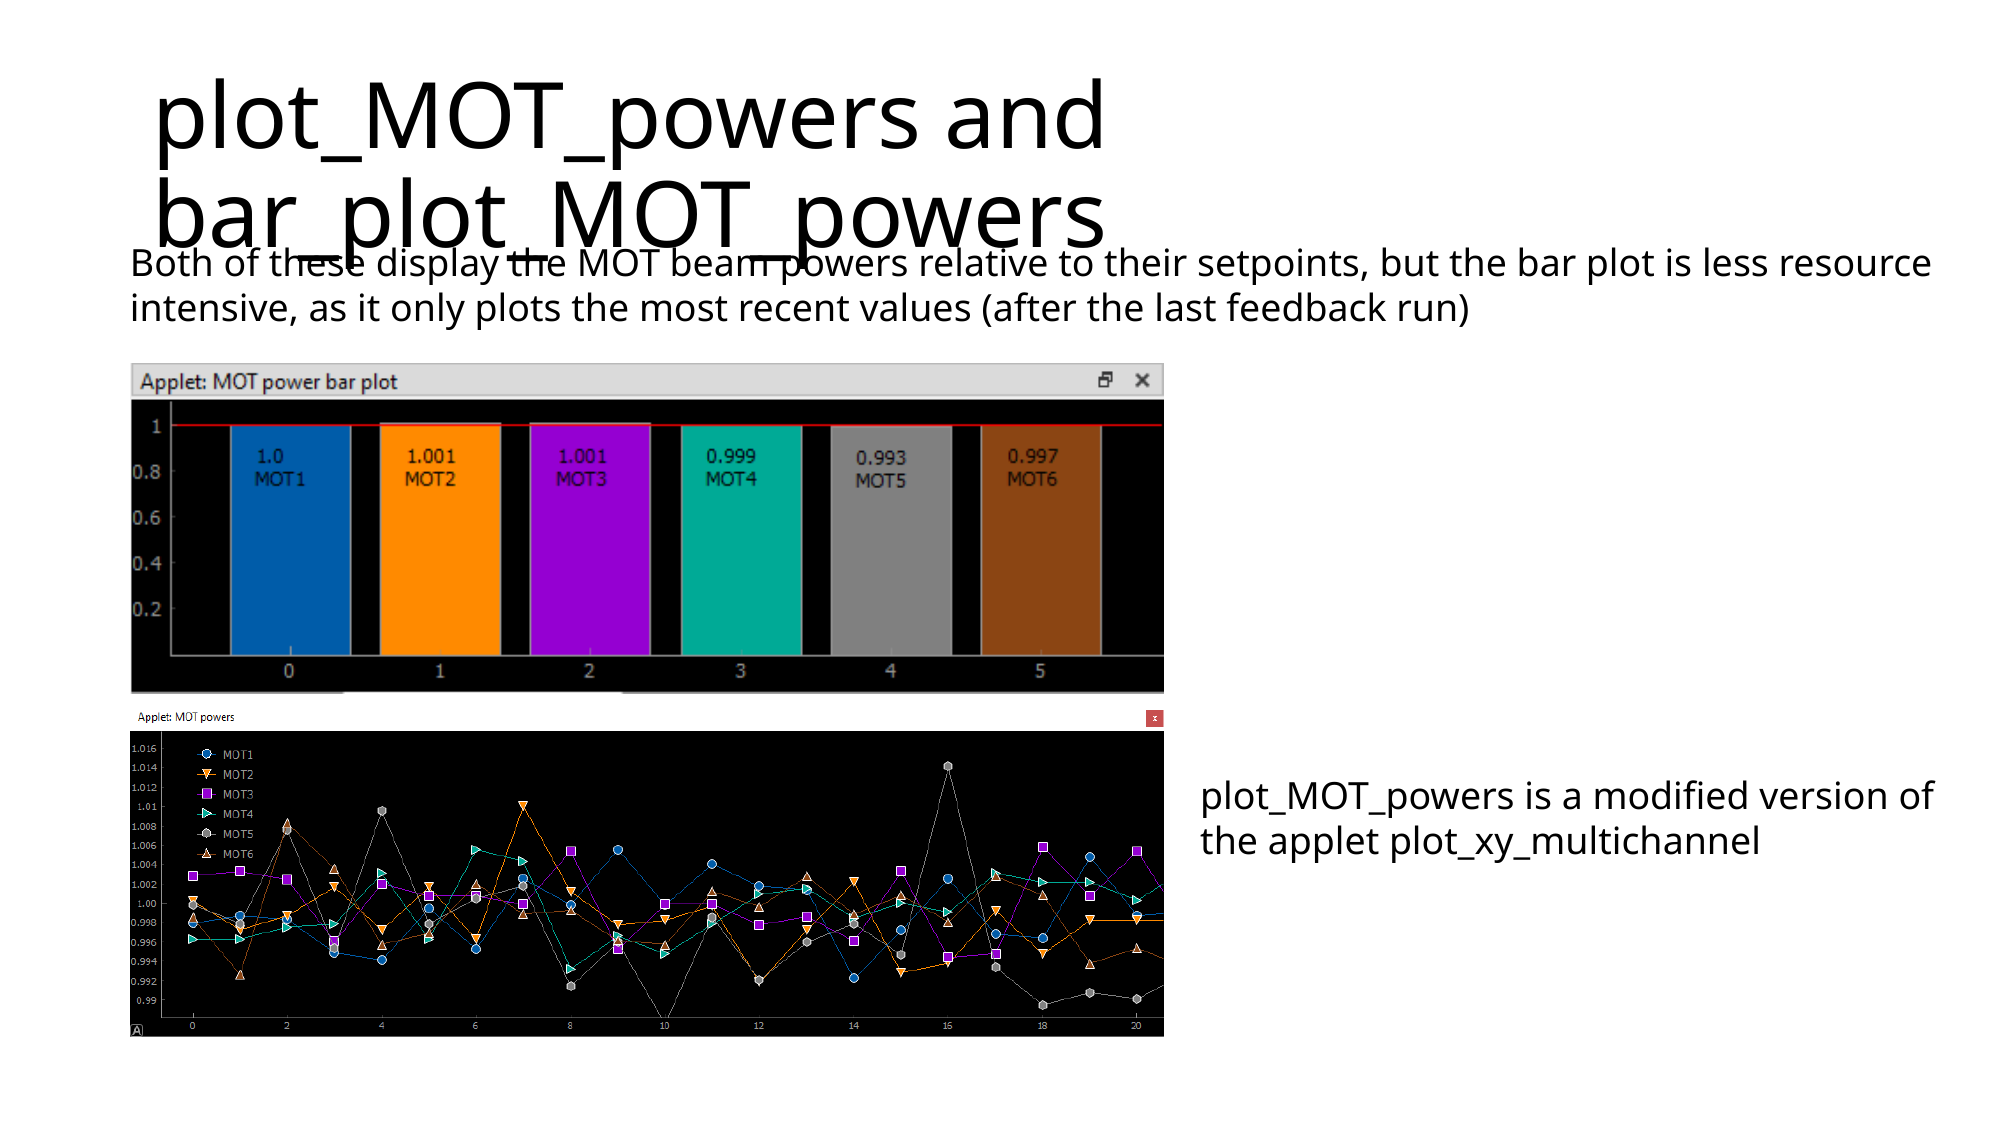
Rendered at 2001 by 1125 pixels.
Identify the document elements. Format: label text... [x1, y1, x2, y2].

text_box plot_MOT_powers is a modified version of the applet plot_xy_multichannel [1185, 764, 2000, 870]
picture [129, 703, 1164, 1038]
text_box Both of these display the MOT beam powers relative to their setpoints, but the bar plot is less resource intensive, as it only plots the most recent values (after the last feedback run) [115, 231, 1971, 337]
picture [129, 362, 1164, 695]
title plot_MOT_powers and bar_plot_MOT_powers [137, 59, 1863, 231]
